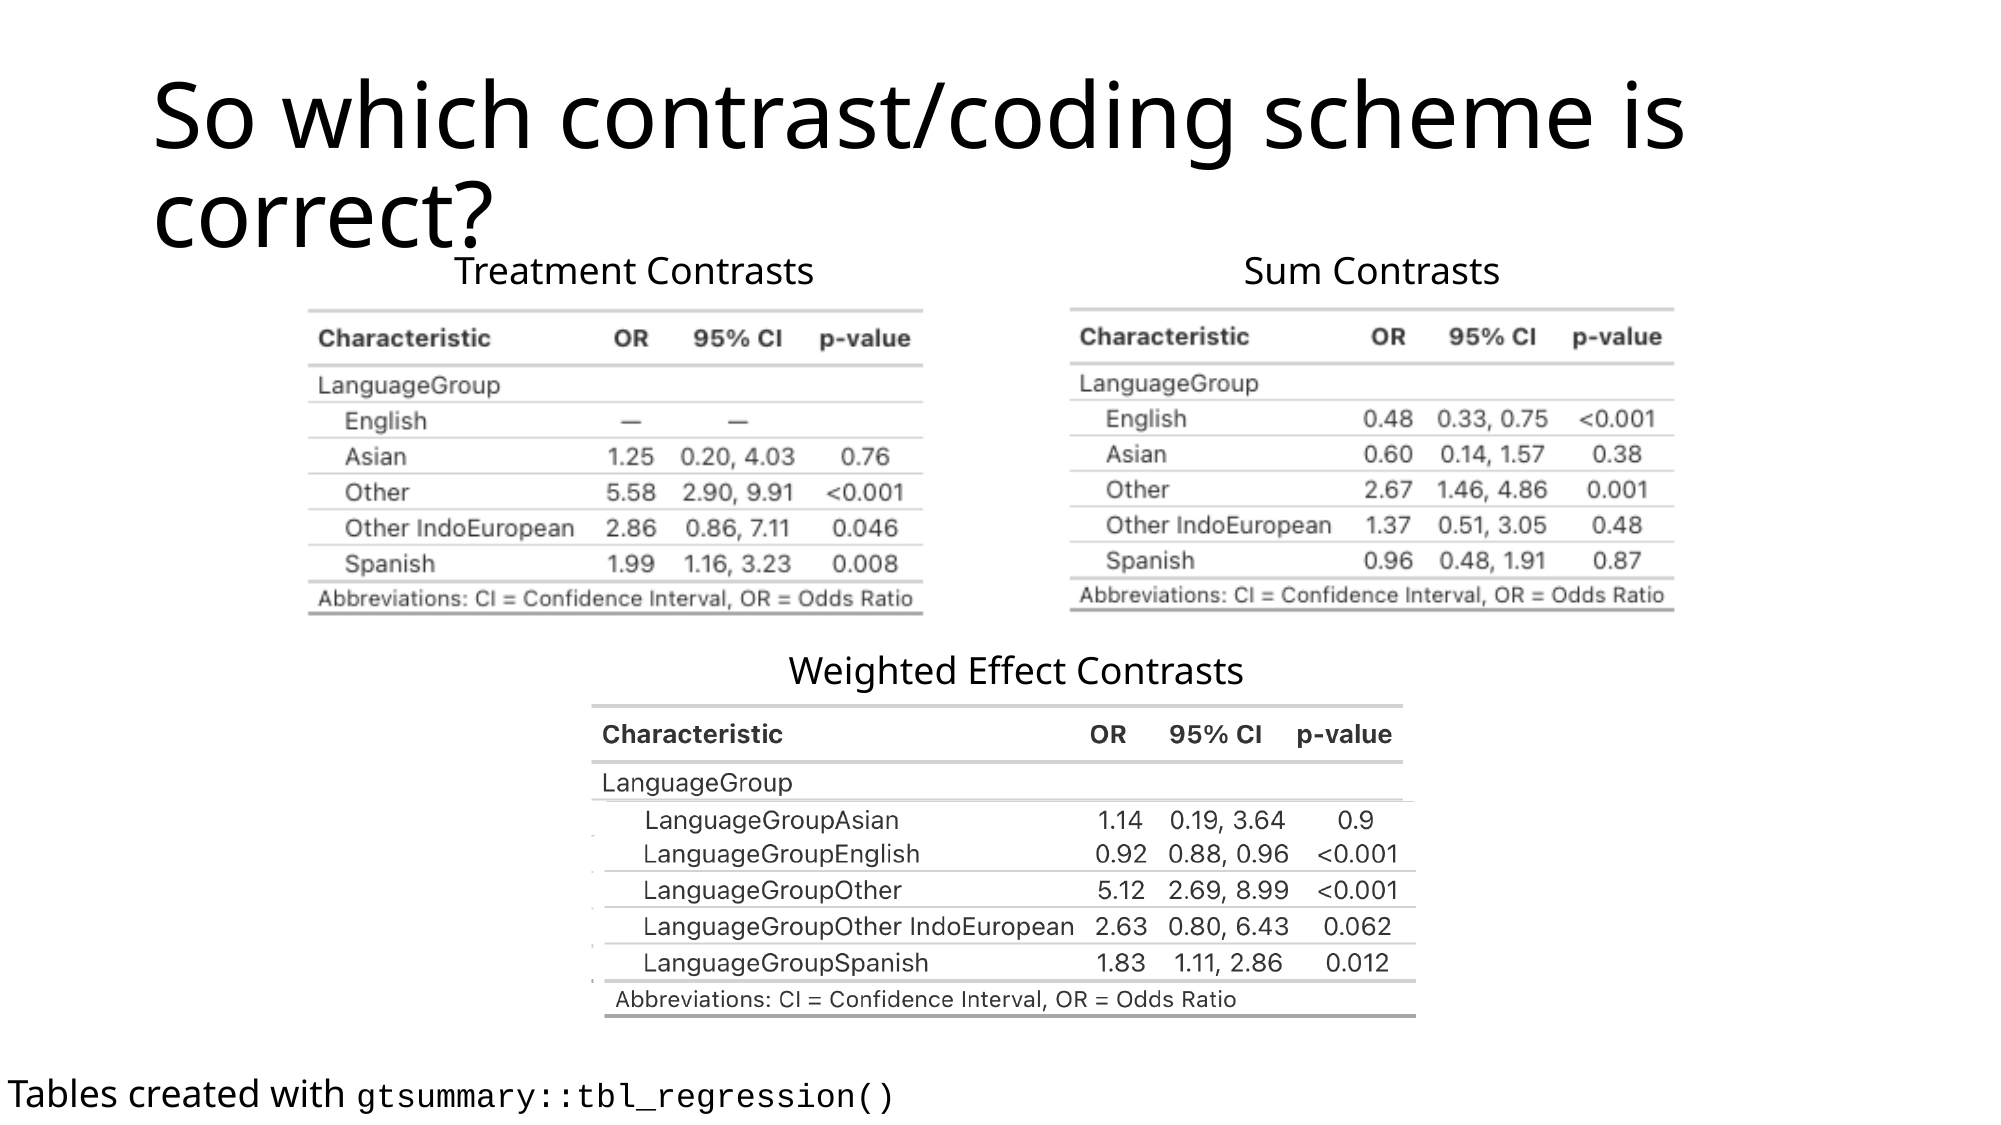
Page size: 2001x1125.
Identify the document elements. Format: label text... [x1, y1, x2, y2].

text_box Treatment Contrasts [439, 278, 830, 299]
picture [301, 299, 933, 630]
picture [1061, 293, 1684, 630]
text_box Weighted Effect Contrasts [773, 639, 1260, 692]
text_box Sum Contrasts [1229, 278, 1516, 293]
picture [579, 692, 1430, 1032]
text_box Tables created with gtsummary::tbl_regression() [0, 1062, 912, 1122]
title So which contrast/coding scheme is correct? [137, 59, 1863, 278]
